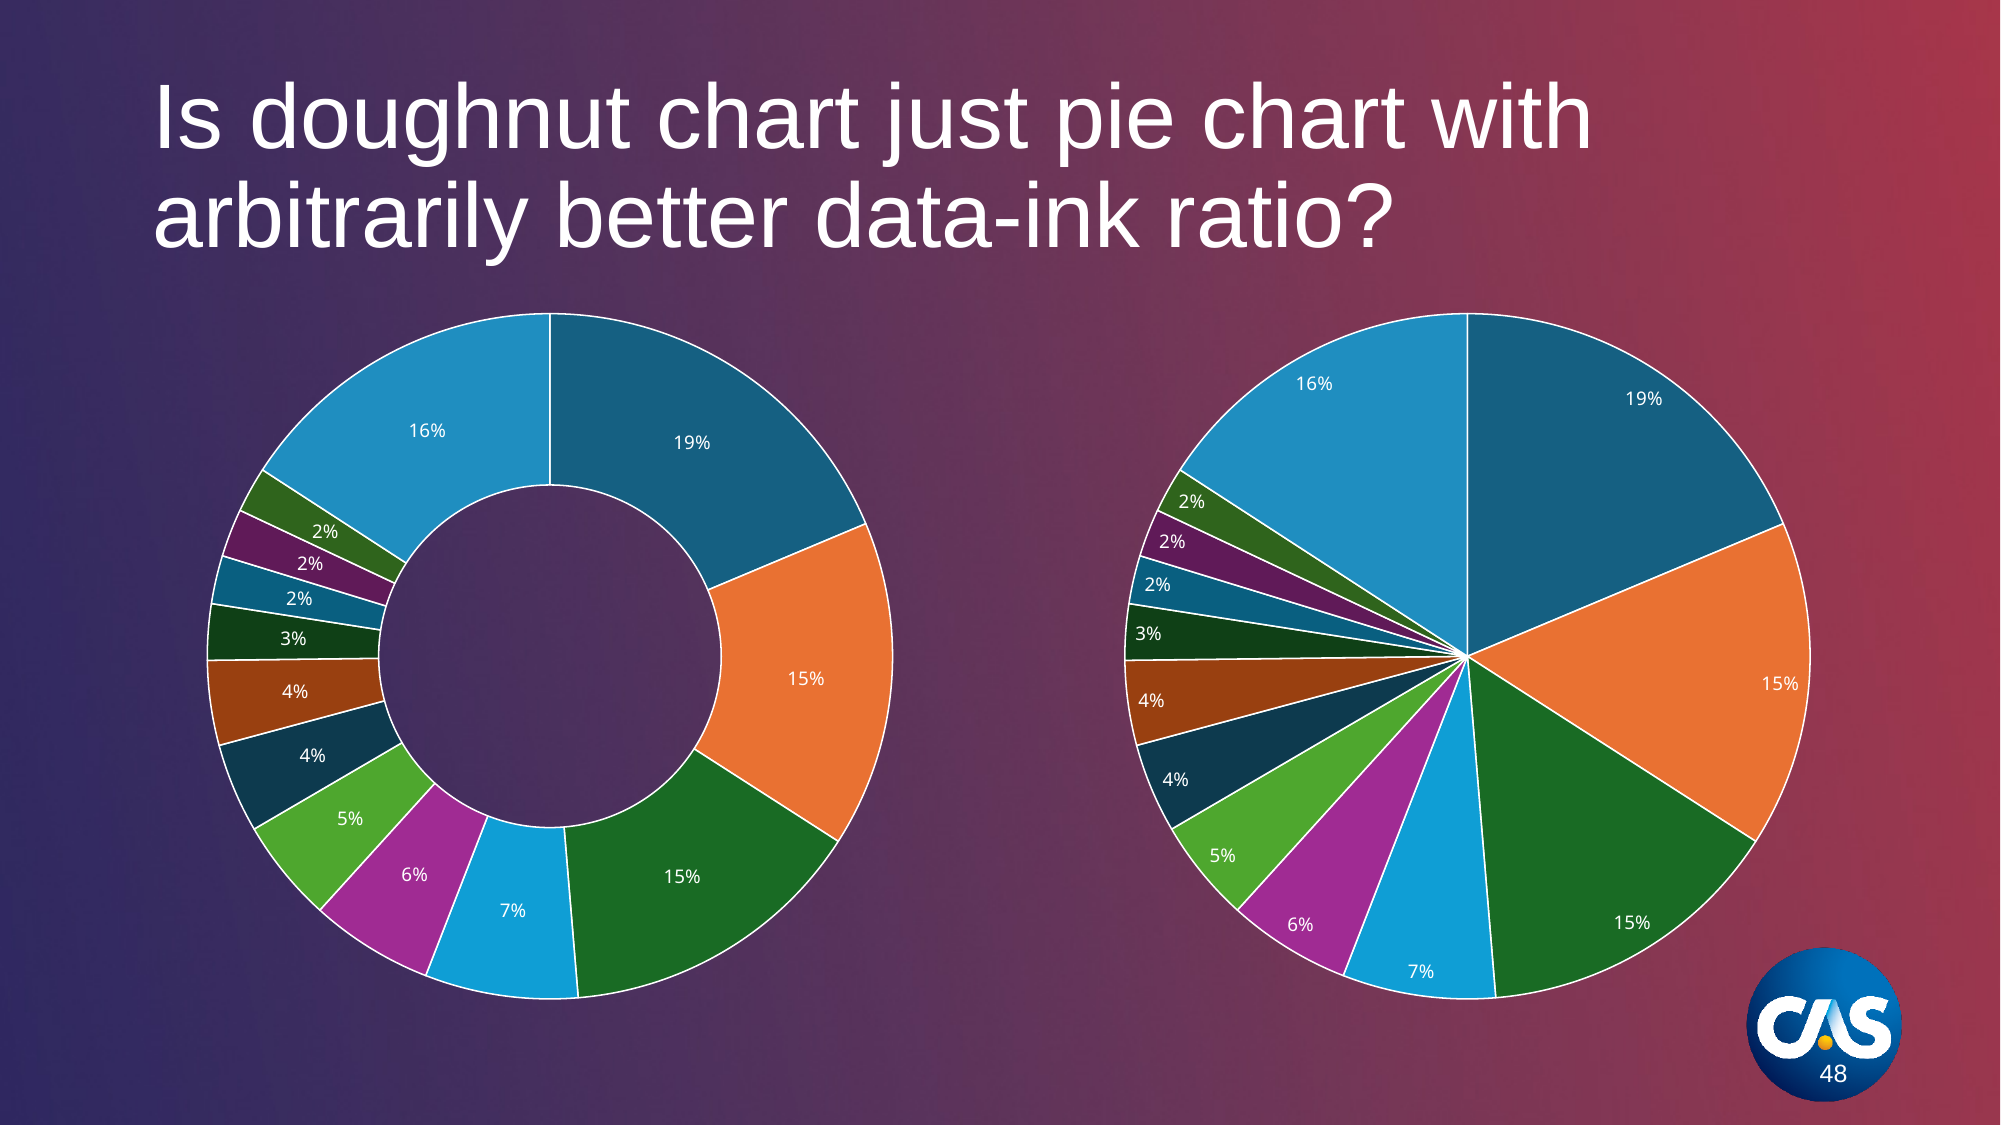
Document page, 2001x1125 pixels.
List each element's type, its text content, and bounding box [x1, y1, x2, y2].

chart [136, 298, 963, 1014]
title Is doughnut chart just pie chart with arbitrarily better data-ink ratio? [137, 59, 1863, 278]
slide_number 48 [1412, 1042, 1863, 1103]
picture [0, 0, 2001, 1125]
chart [1036, 298, 1863, 1014]
